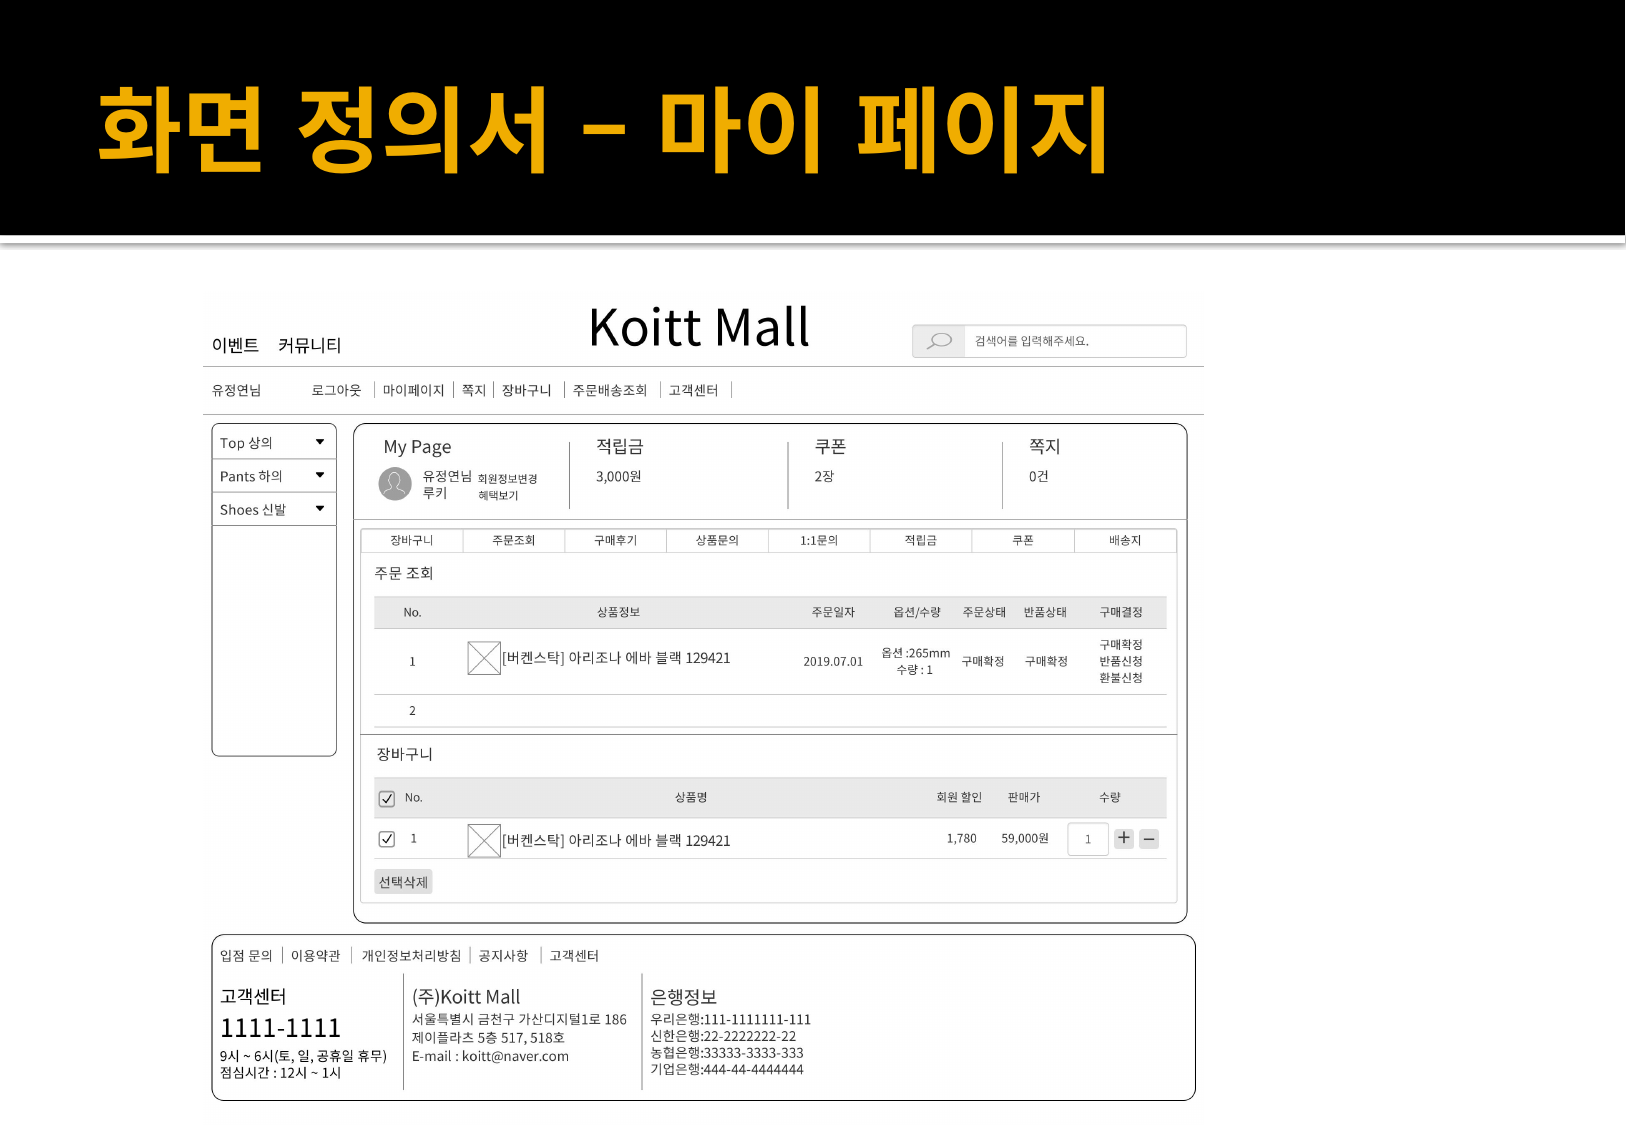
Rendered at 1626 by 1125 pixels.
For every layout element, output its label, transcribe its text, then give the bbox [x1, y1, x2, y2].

title 화면 정의서 – 마이 페이지 [81, 24, 1544, 231]
picture [203, 291, 1204, 1125]
